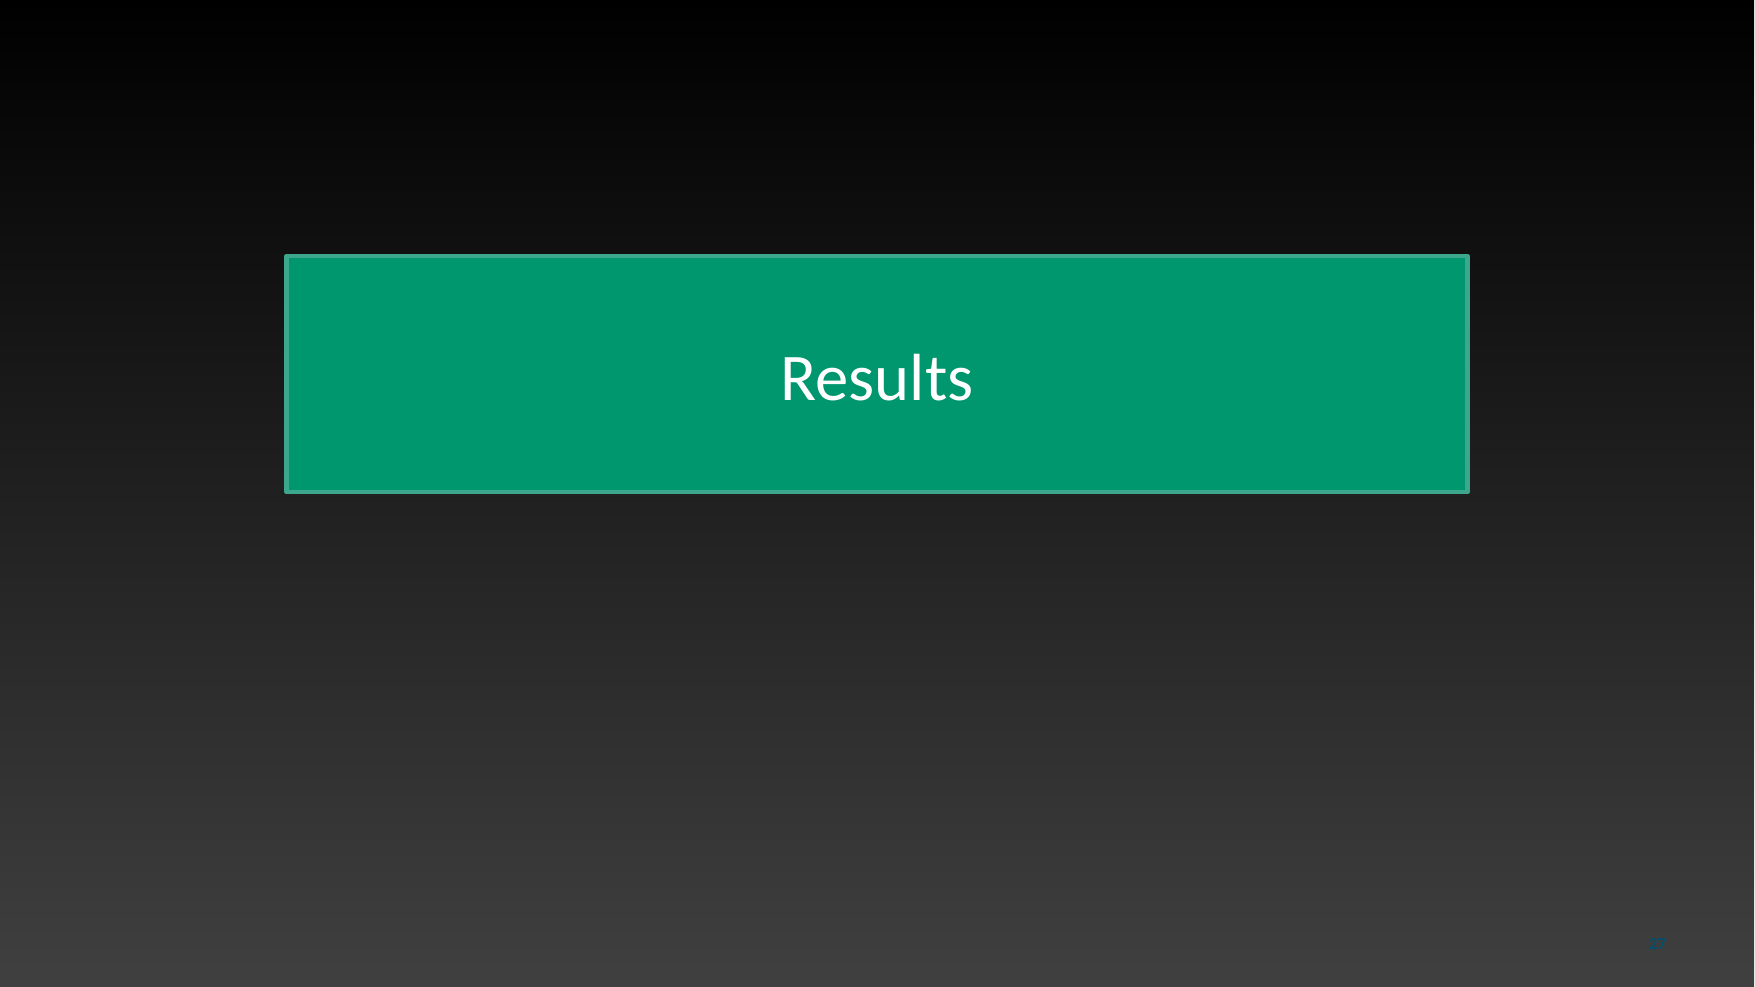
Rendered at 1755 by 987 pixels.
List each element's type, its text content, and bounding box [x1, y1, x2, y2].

text_box Results [284, 254, 1470, 494]
slide_number 27 [1649, 921, 1704, 966]
